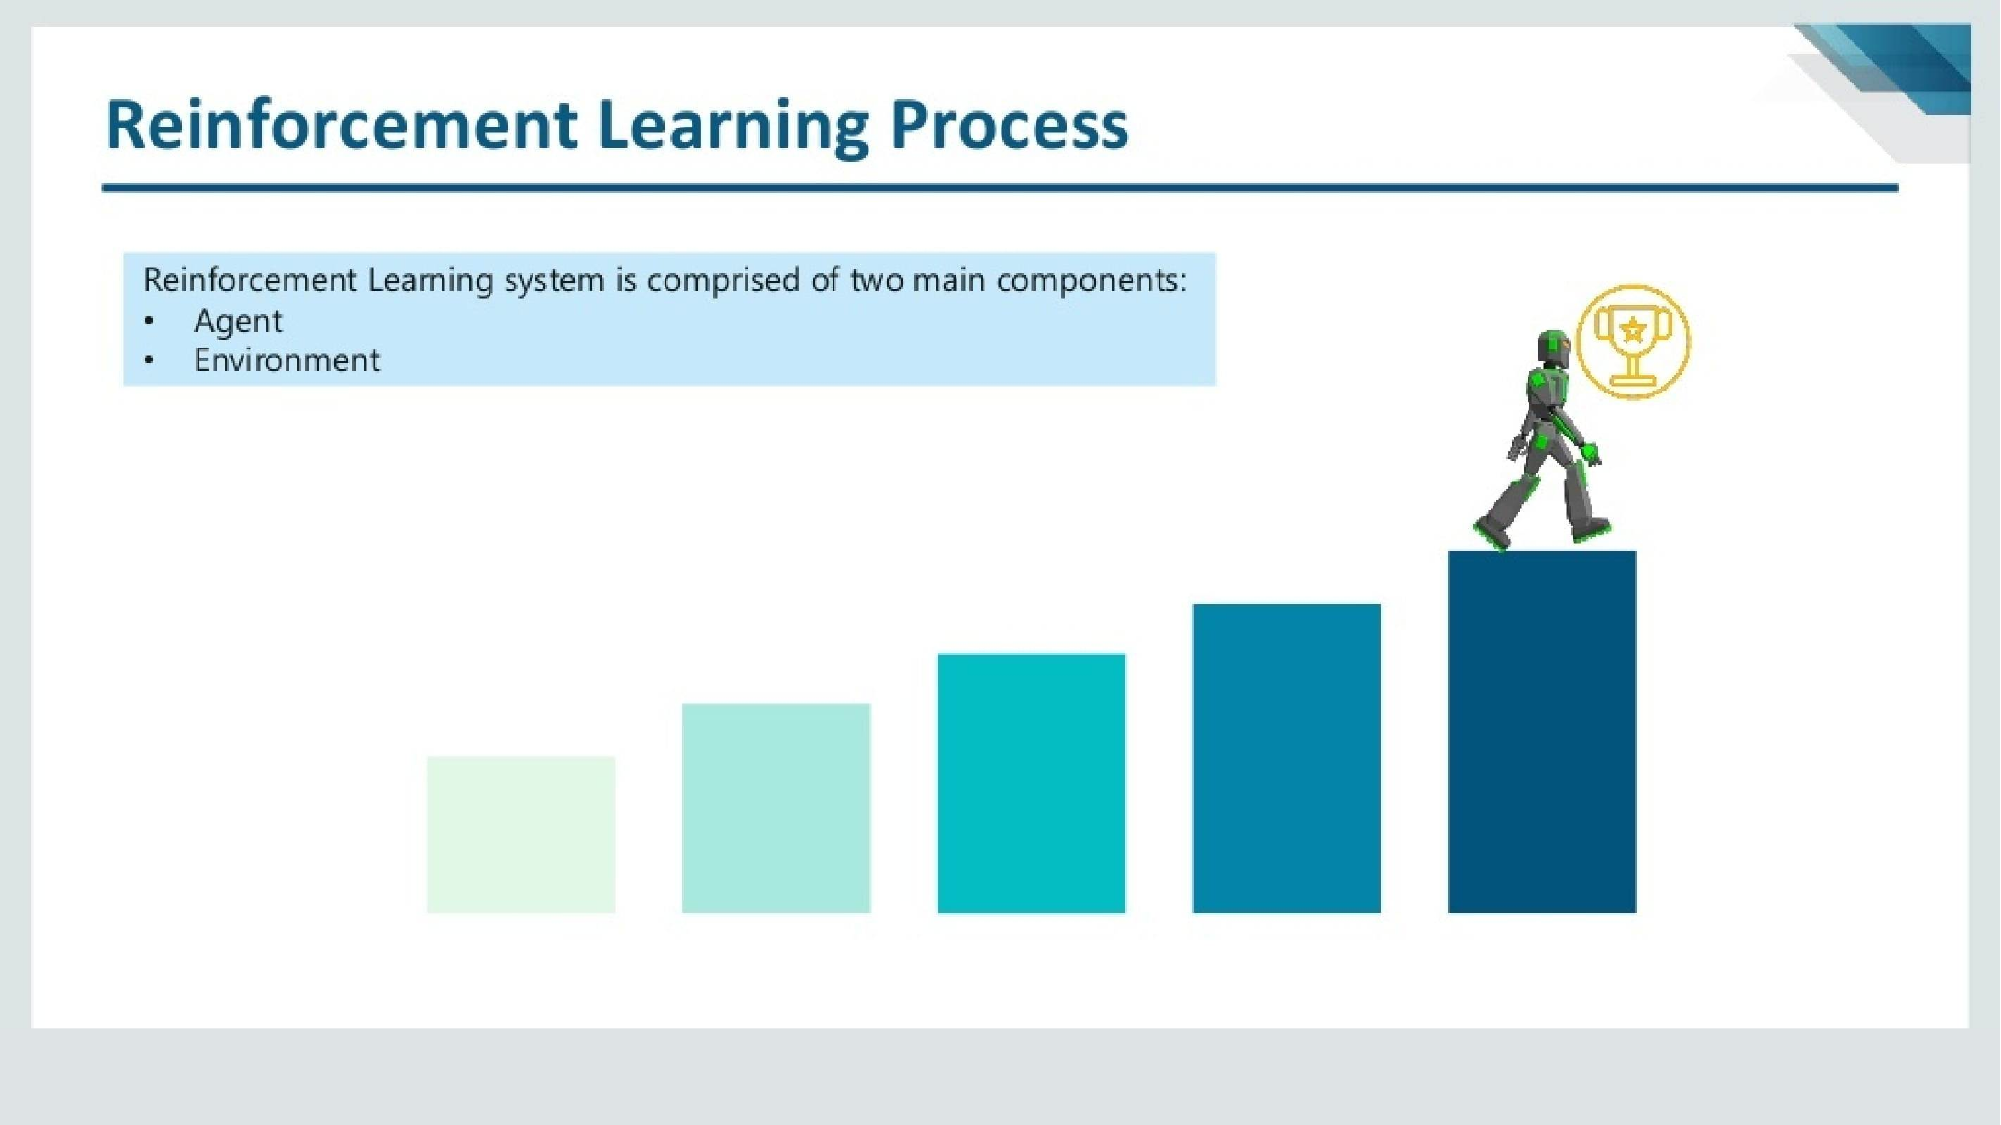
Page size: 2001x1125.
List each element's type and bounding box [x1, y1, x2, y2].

picture [0, 0, 2000, 1029]
text_box [0, 1029, 2000, 1125]
